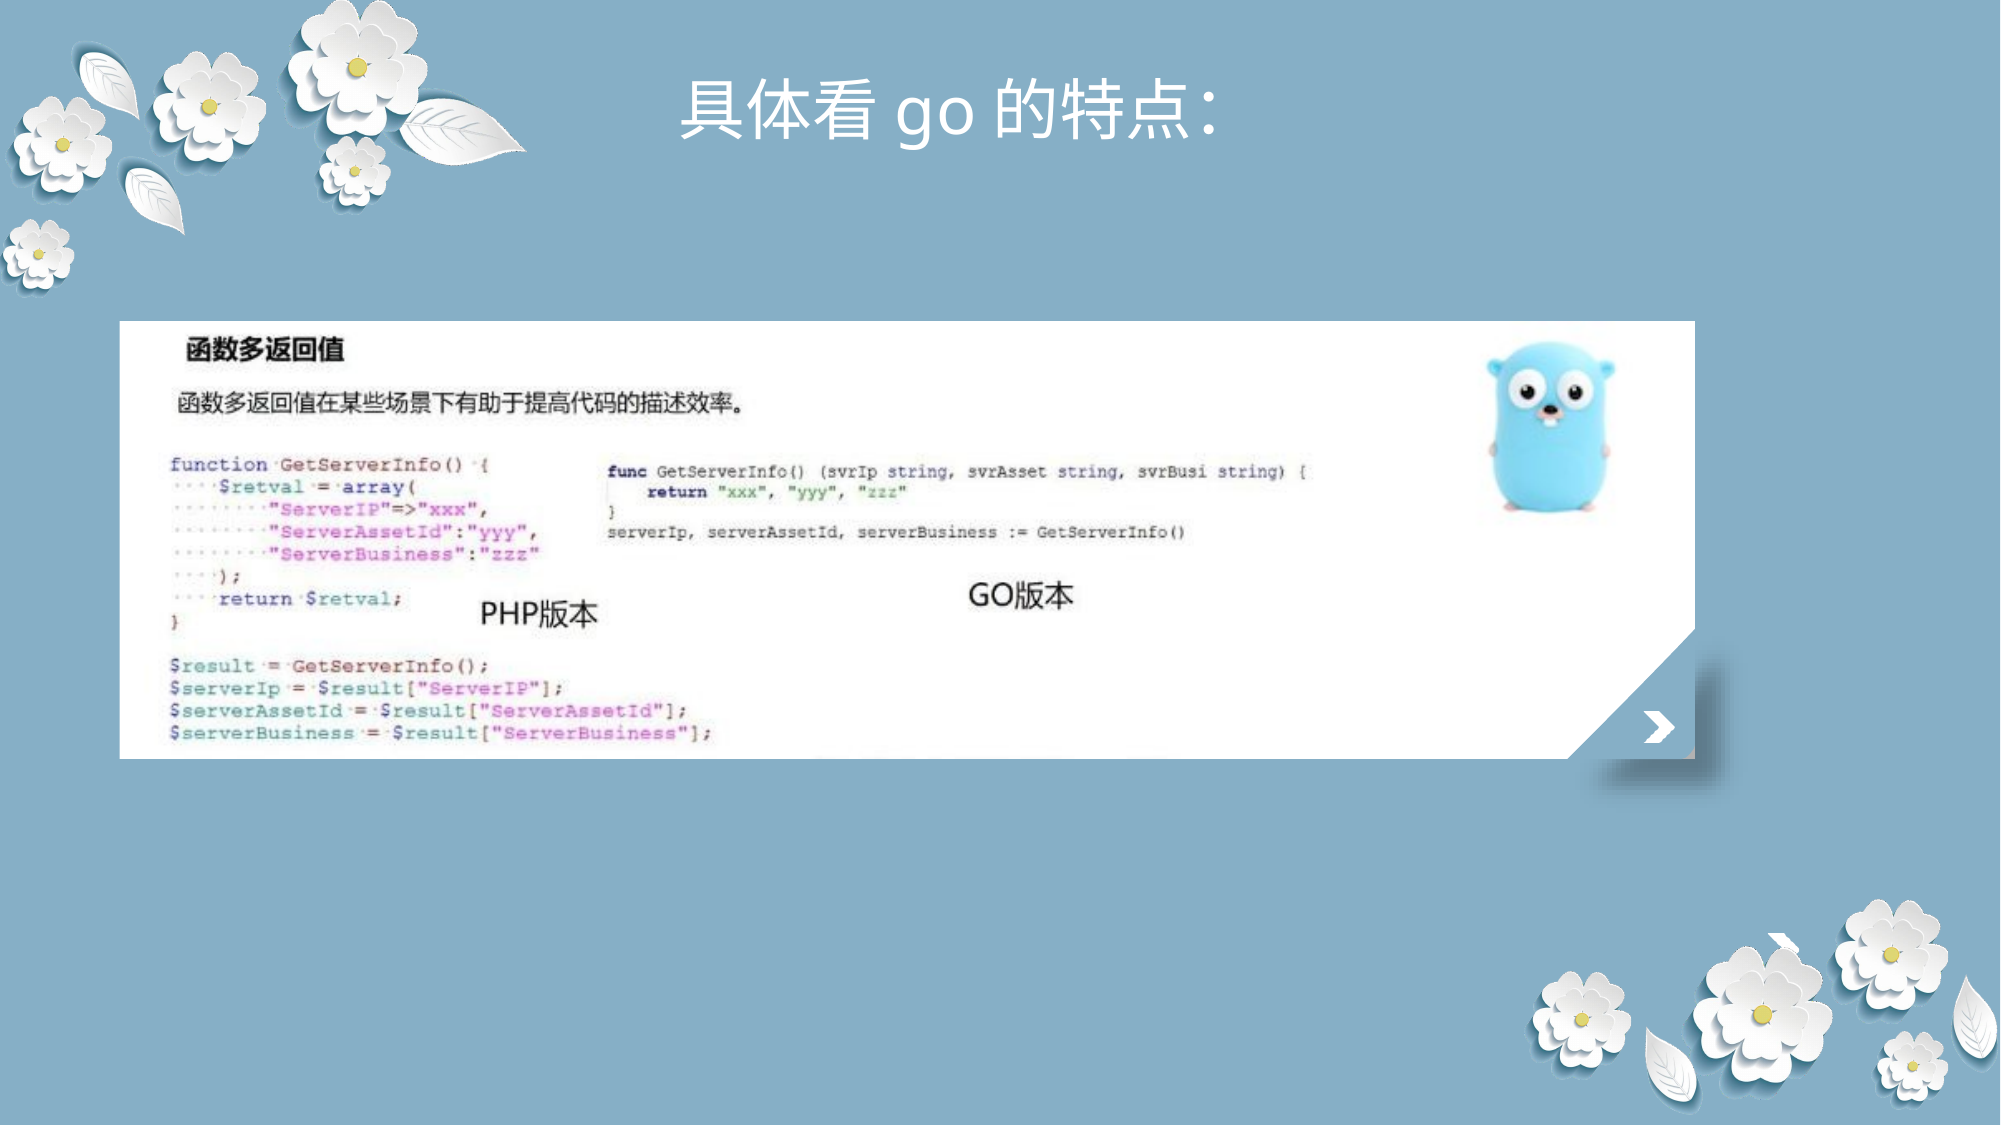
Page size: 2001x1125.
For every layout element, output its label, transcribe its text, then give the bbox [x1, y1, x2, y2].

title 具体看go的特点： [676, 65, 1234, 256]
text_box [119, 321, 1695, 759]
text_box [1562, 623, 1753, 818]
text_box [1643, 711, 1675, 743]
text_box [1445, 321, 1658, 534]
picture [1524, 899, 2000, 1120]
text_box [1567, 628, 1695, 760]
picture [0, 219, 75, 298]
picture [276, 0, 528, 215]
picture [5, 36, 267, 236]
